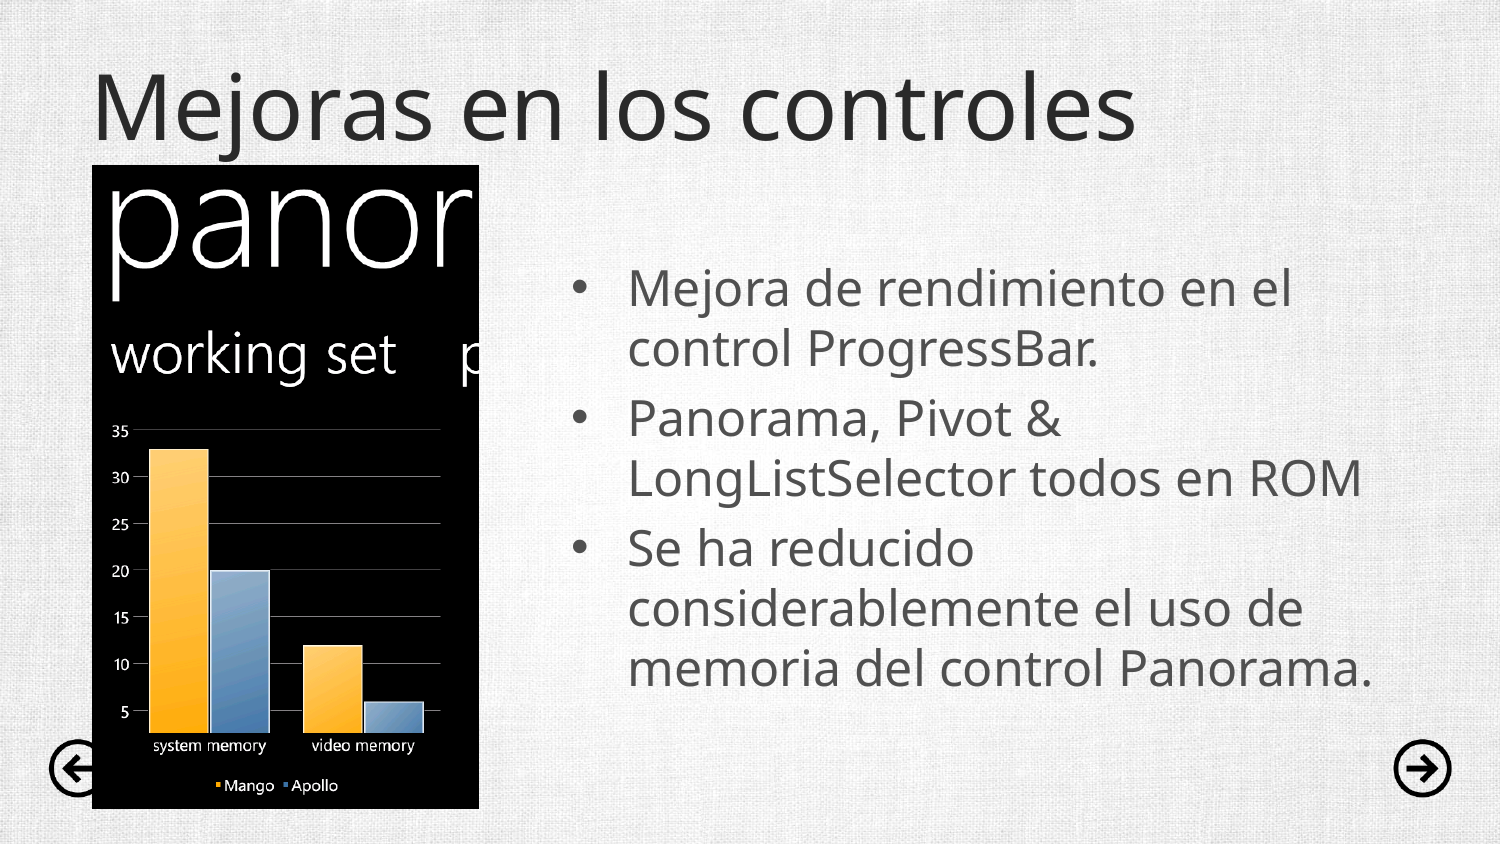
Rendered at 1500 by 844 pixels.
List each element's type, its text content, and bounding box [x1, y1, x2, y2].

list Mejora de rendimiento en el control ProgressBar. Panorama, Pivot & LongListSelector todos en ROM Se ha reducido considerablemente el uso de memoria del control Panorama. [549, 421, 1458, 532]
title Mejoras en los controles [75, 33, 1425, 175]
picture [0, 0, 1500, 844]
